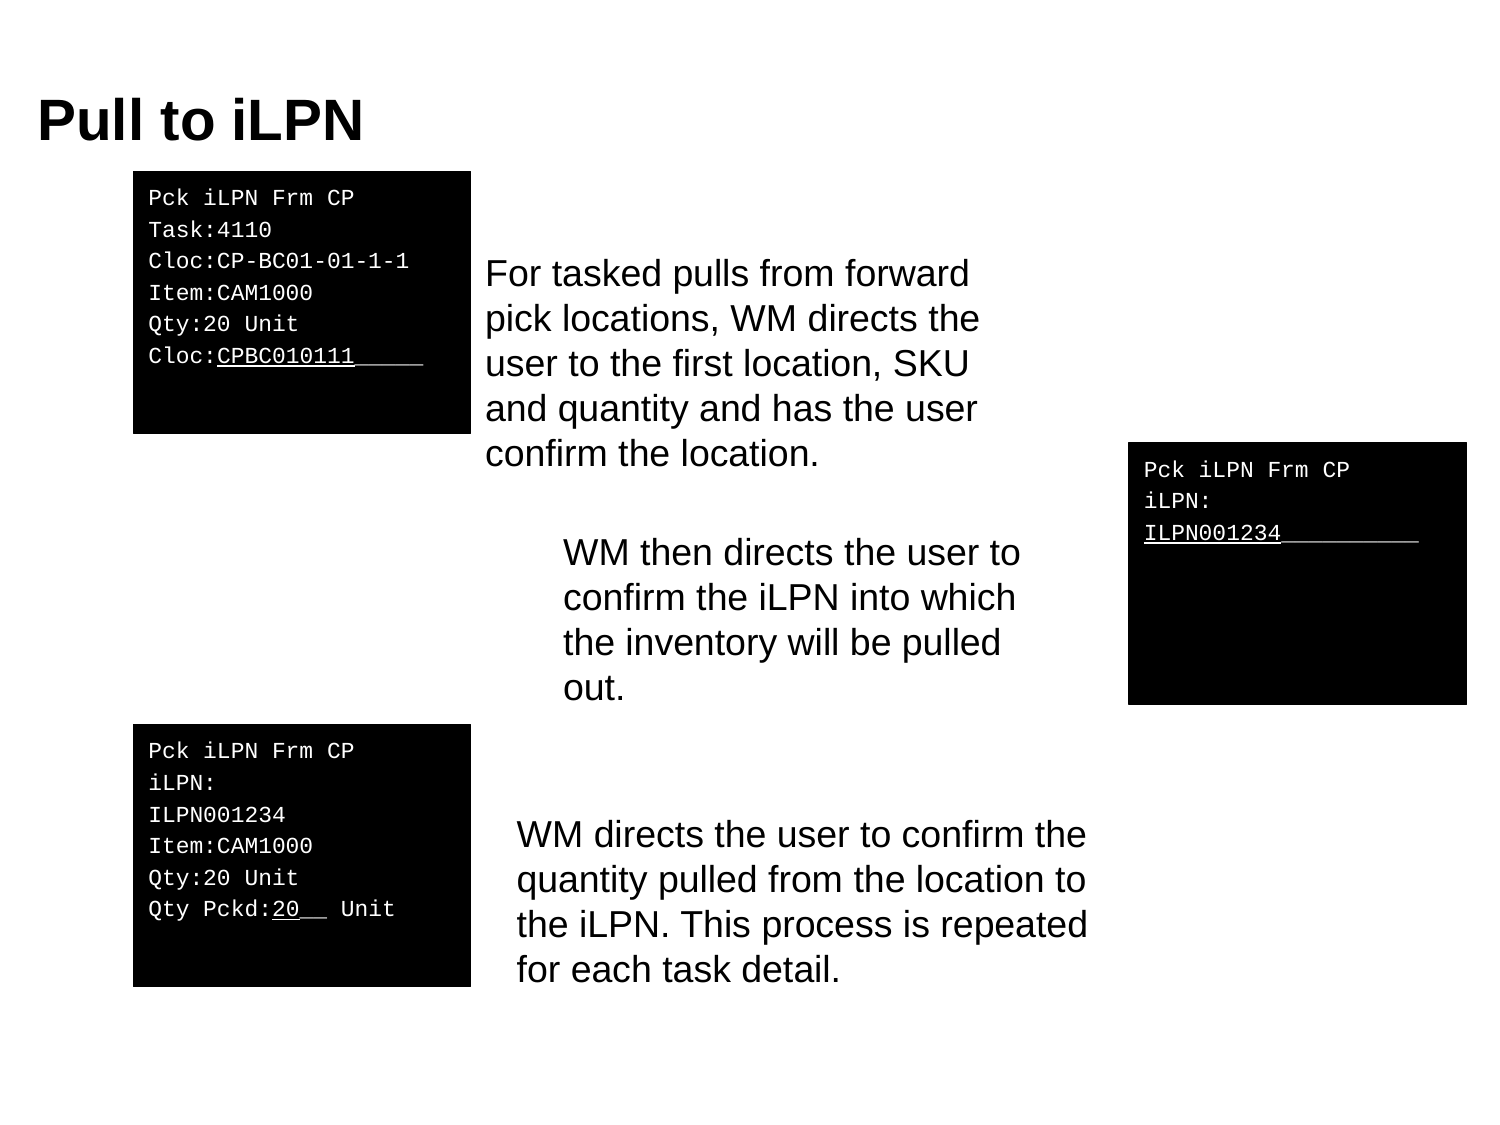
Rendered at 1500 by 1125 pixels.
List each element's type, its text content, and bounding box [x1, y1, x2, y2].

text_box For tasked pulls from forward pick locations, WM directs the user to the first location, SKU and quantity and has the user confirm the location. [470, 241, 1048, 482]
text_box WM then directs the user to confirm the iLPN into which the inventory will be pulled out. [548, 520, 1061, 716]
text_box WM directs the user to confirm the quantity pulled from the location to the iLPN. This process is repeated for each task detail. [501, 802, 1130, 998]
text_box Pck iLPN Frm CP iLPN: ILPN001234 Item:CAM1000 Qty:20 Unit Qty Pckd:20__ Unit [133, 724, 471, 987]
text_box Pck iLPN Frm CP Task:4110 Cloc:CP-BC01-01-1-1 Item:CAM1000 Qty:20 Unit Cloc:CPBC010111_____ [133, 171, 471, 434]
title Pull to iLPN [22, 74, 1500, 141]
text_box Pck iLPN Frm CP iLPN: ILPN001234__________ [1129, 442, 1467, 705]
